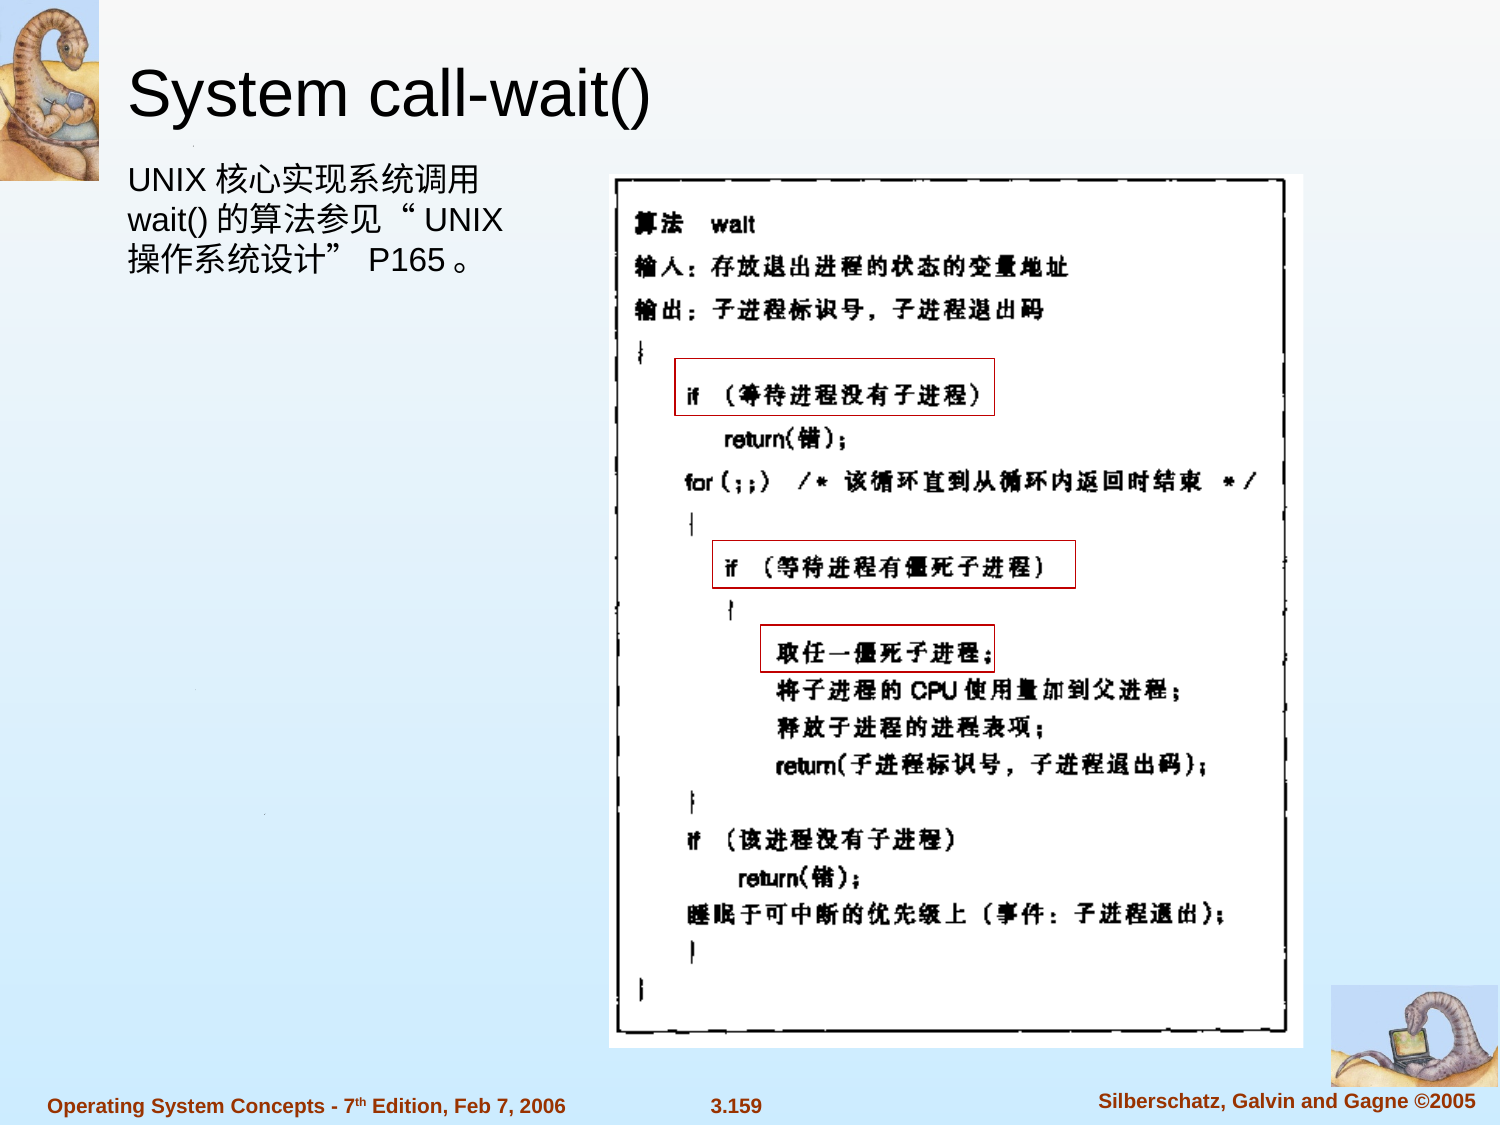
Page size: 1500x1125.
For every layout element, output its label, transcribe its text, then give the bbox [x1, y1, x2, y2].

picture [608, 174, 1304, 1048]
title System call-wait() [112, 37, 1438, 138]
picture [1331, 985, 1498, 1087]
list UNIX核心实现系统调用wait()的算法参见“UNIX操作系统设计”P165。 [112, 150, 540, 1048]
picture [0, 0, 99, 181]
